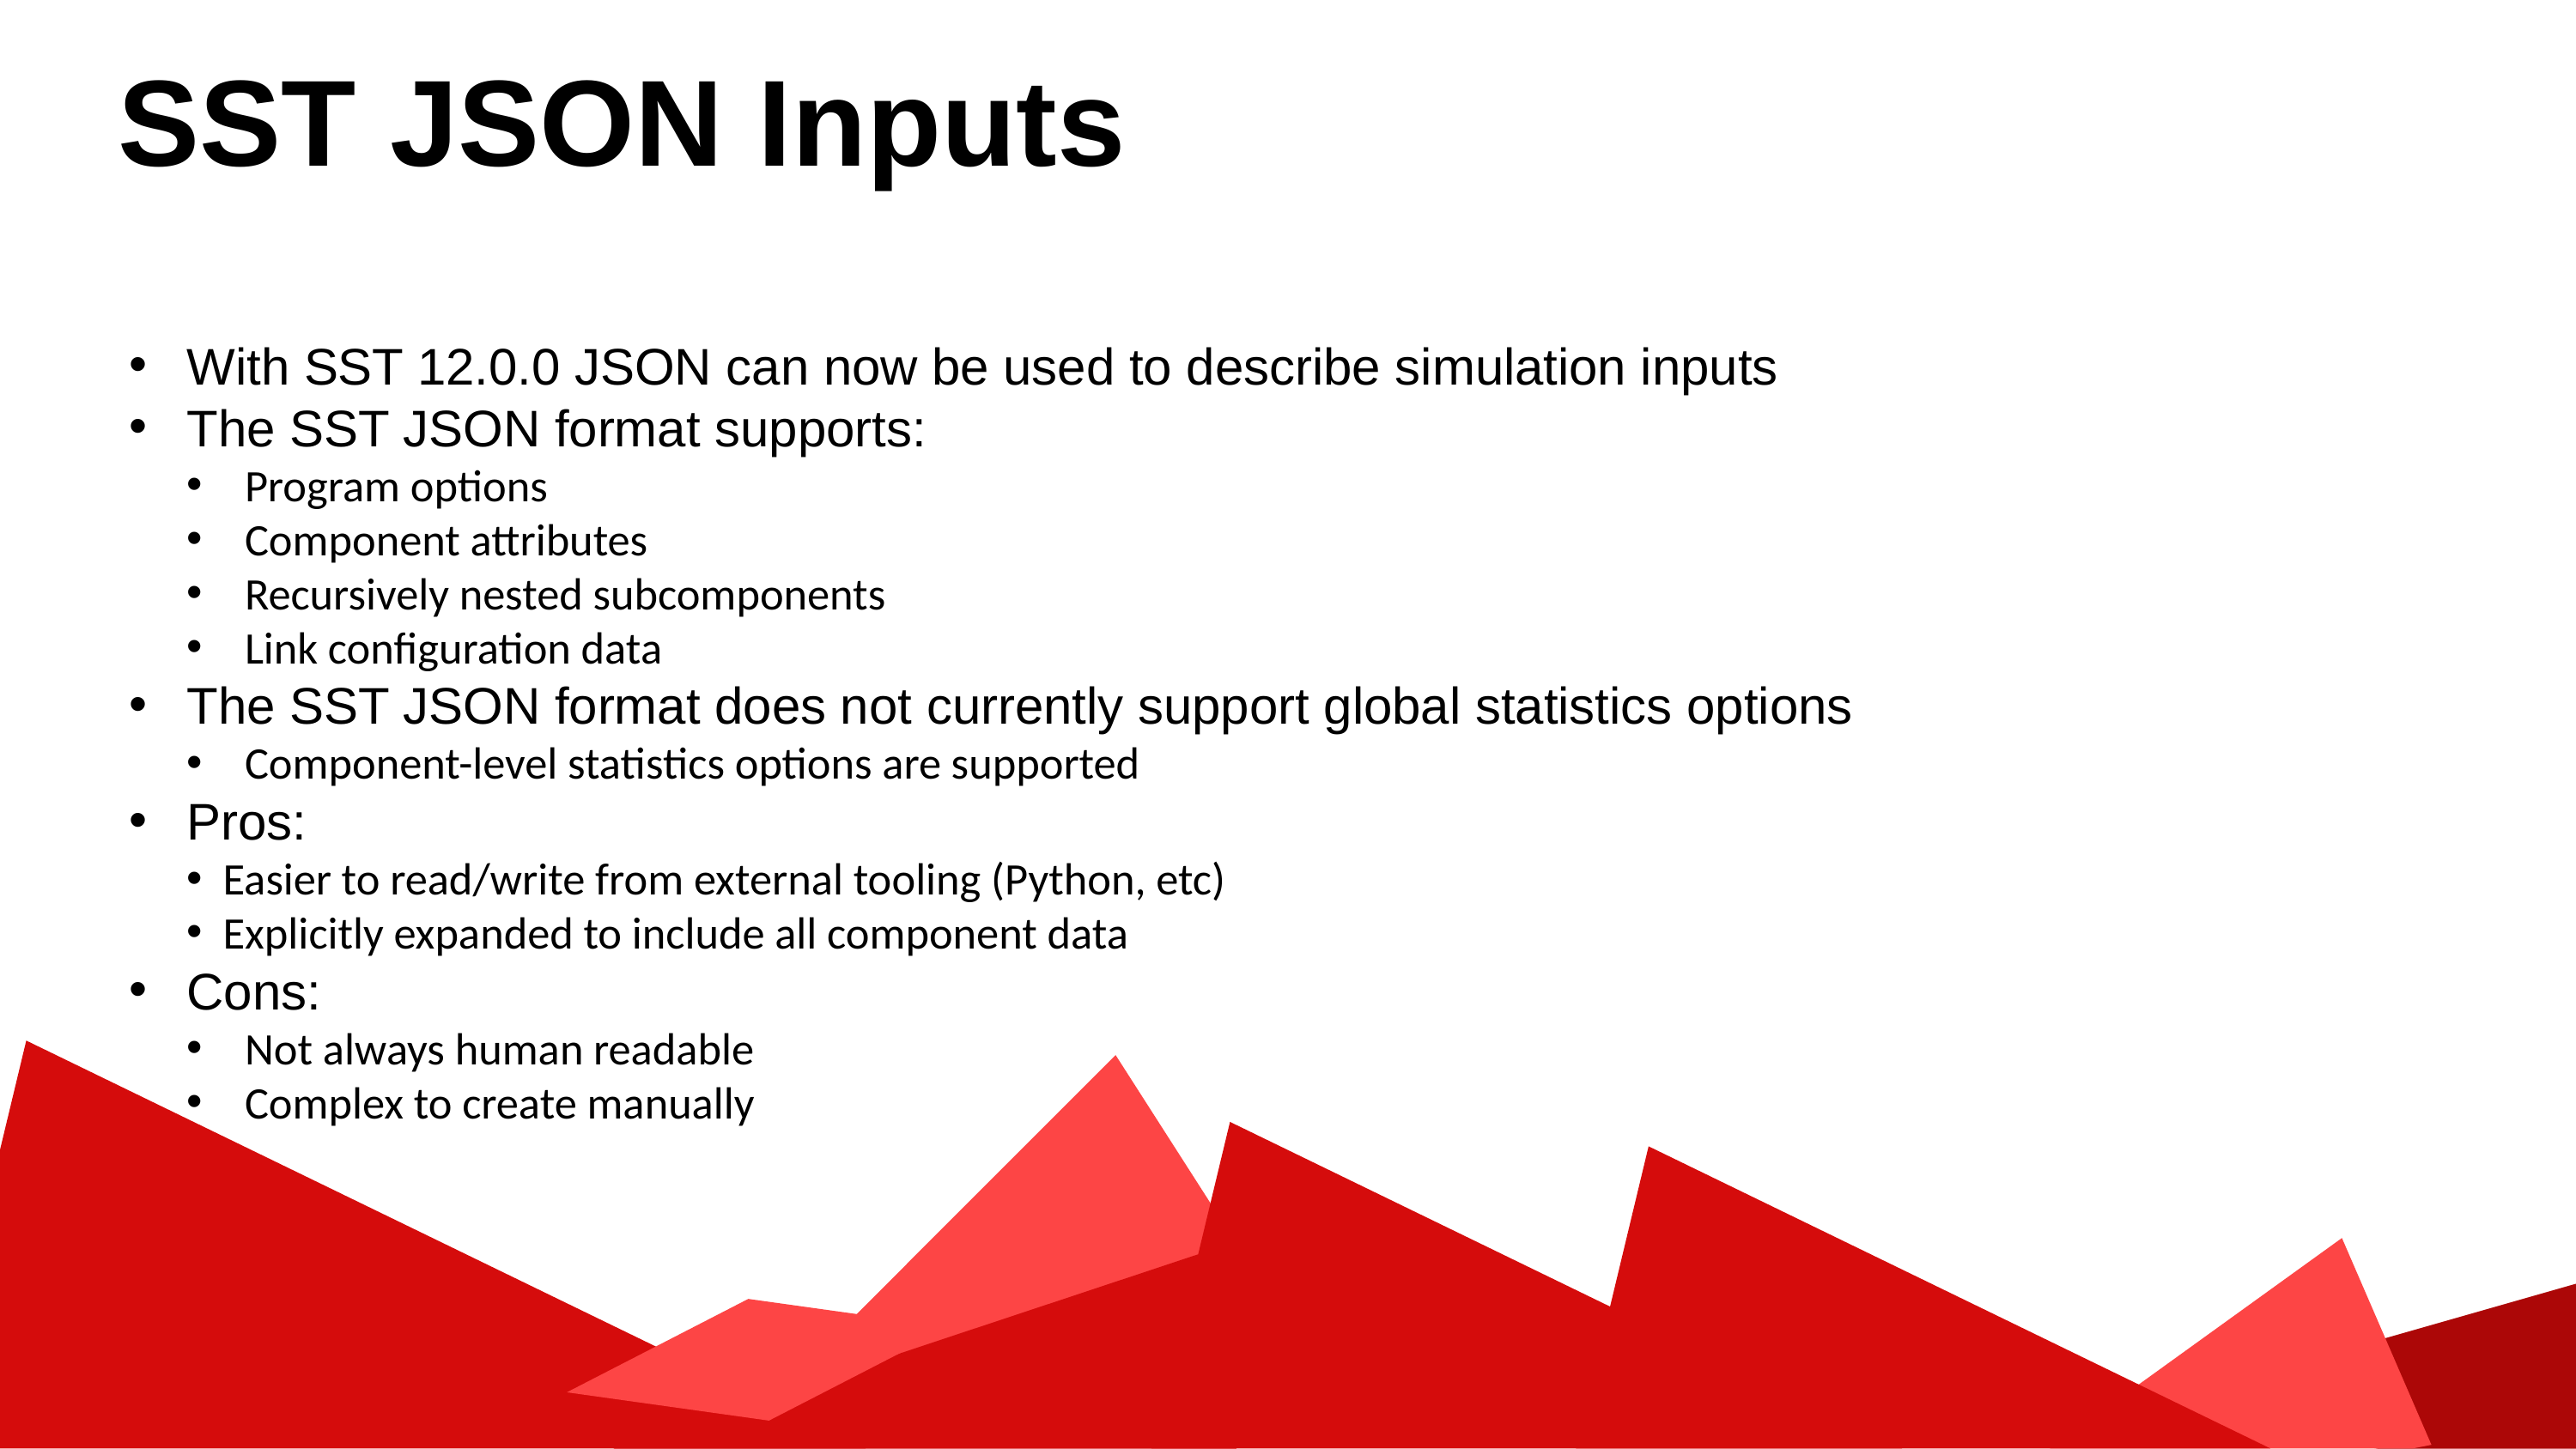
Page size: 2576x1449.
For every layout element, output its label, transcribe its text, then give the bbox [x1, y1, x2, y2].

title SST JSON Inputs [118, 43, 2447, 254]
list With SST 12.0.0 JSON can now be used to describe simulation inputs The SST JSON format supports: Program options Component attributes Recursively nested subcomponents Link configuration data The SST JSON format does not currently support global statistics options Component-level statistics options are supported Pros: Easier to read/write from external tooling (Python, etc) Explicitly expanded to include all component data Cons: Not always human readable Complex to create manually [129, 333, 2447, 1132]
